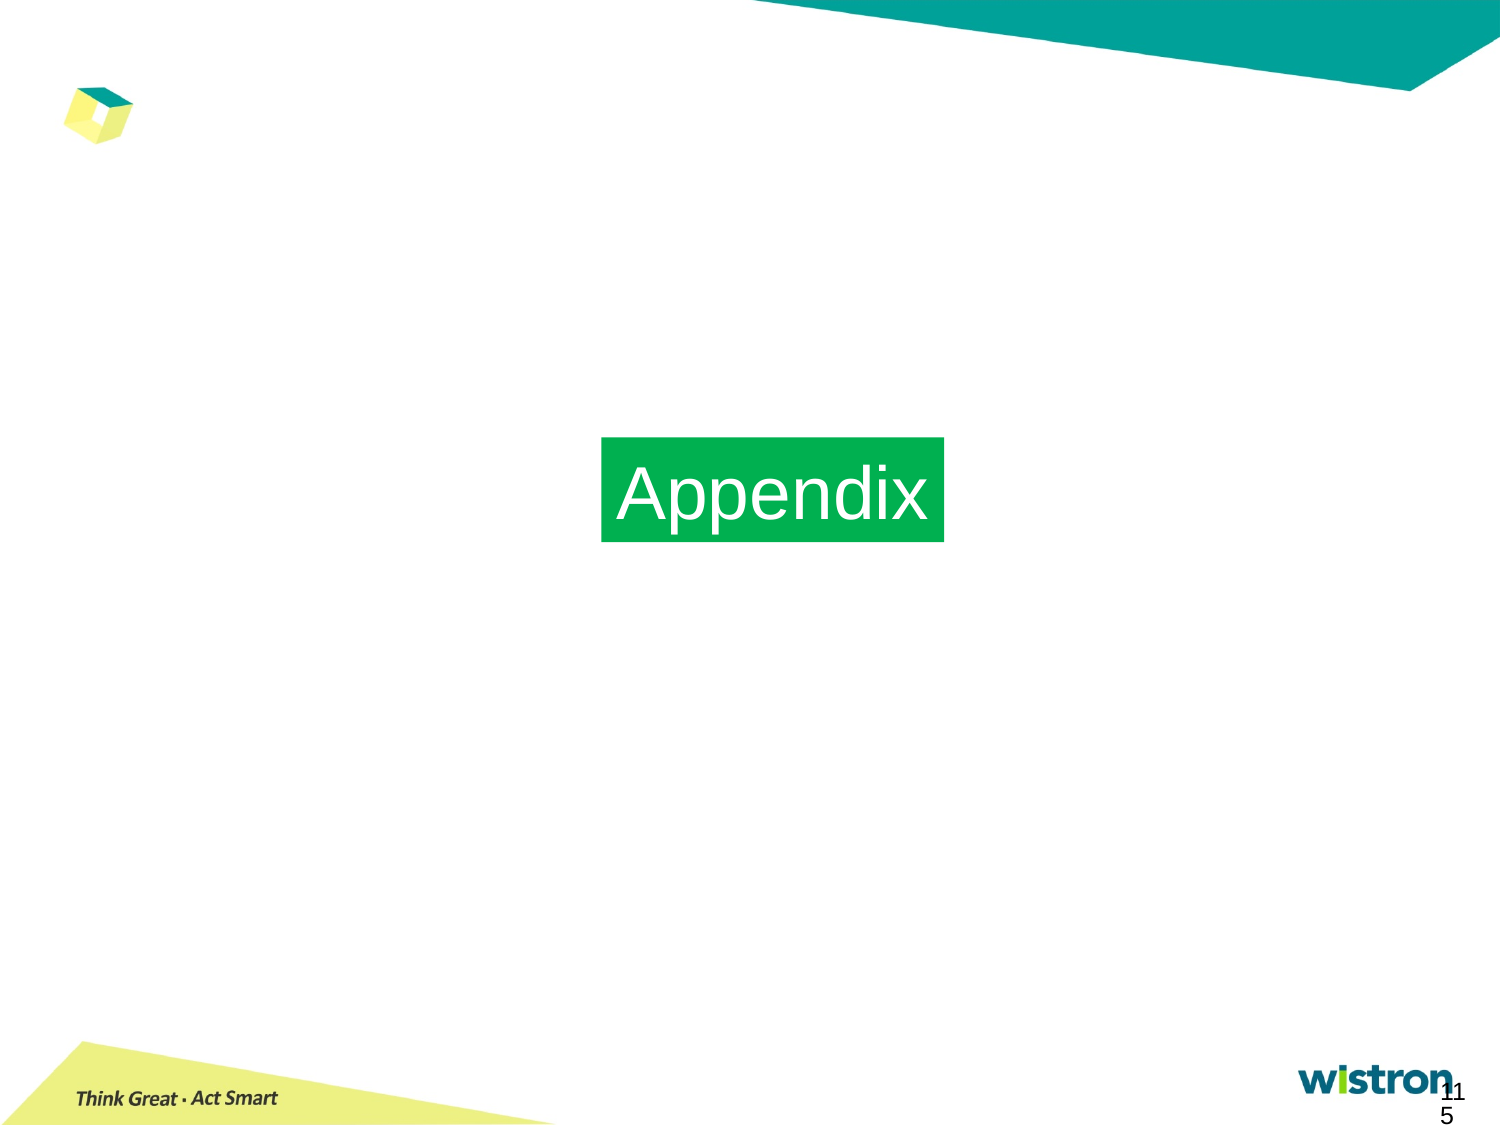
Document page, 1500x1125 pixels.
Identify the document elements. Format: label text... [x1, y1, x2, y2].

slide_number 115 [1424, 1067, 1486, 1125]
picture [1410, 1076, 1421, 1088]
text_box Appendix [601, 437, 945, 543]
picture [0, 0, 1500, 1125]
